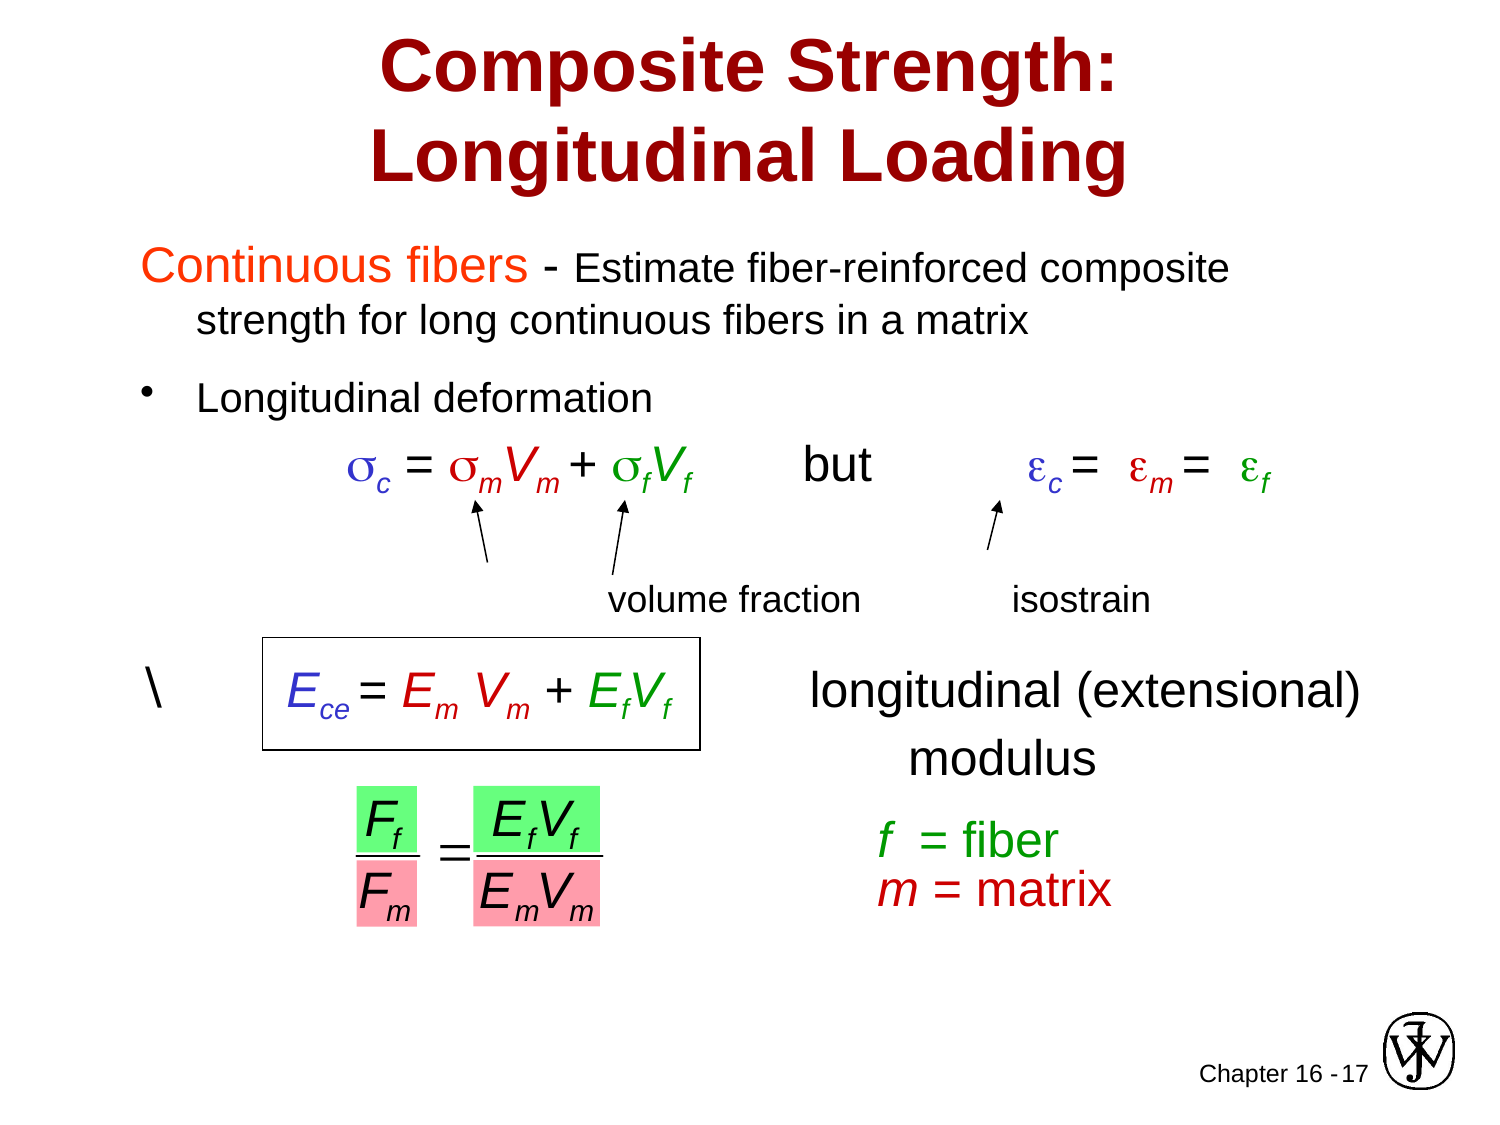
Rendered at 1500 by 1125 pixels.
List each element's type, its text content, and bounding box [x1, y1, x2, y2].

list Continuous fibers - Estimate fiber-reinforced composite strength for long continuous fibers in a matrix Longitudinal deformation c = mVm + fVf but c = m = f volume fraction isostrain [125, 224, 1400, 1028]
text_box [987, 499, 1003, 551]
text_box [471, 499, 488, 563]
text_box [612, 499, 630, 575]
picture [1383, 1012, 1455, 1090]
title Composite Strength: Longitudinal Loading [112, 62, 1388, 150]
slide_number 17 [1258, 1050, 1453, 1110]
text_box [122, 637, 1386, 933]
